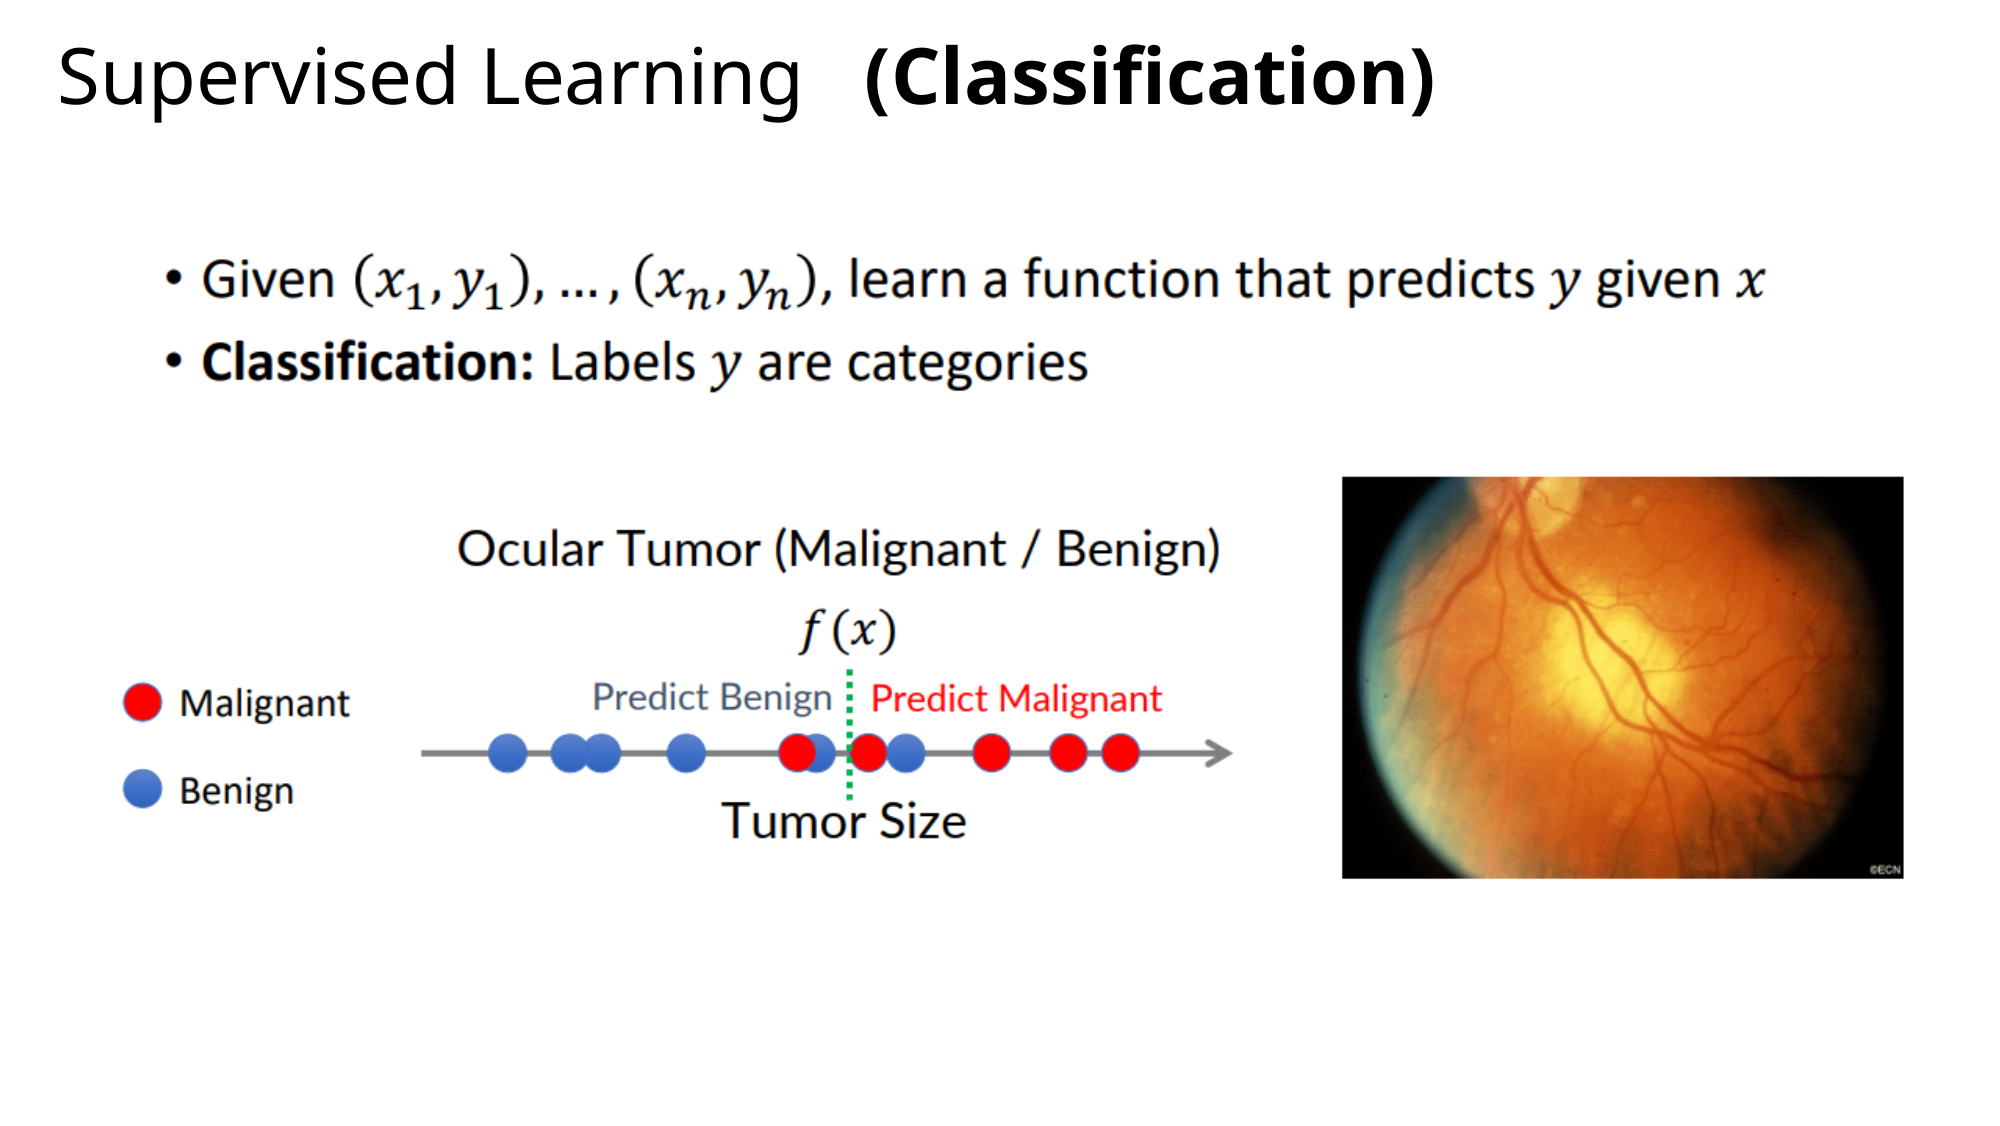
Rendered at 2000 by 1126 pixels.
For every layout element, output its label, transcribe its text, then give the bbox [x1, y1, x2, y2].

picture [68, 219, 1932, 951]
text_box Supervised Learning (Classification) [42, 19, 1843, 220]
